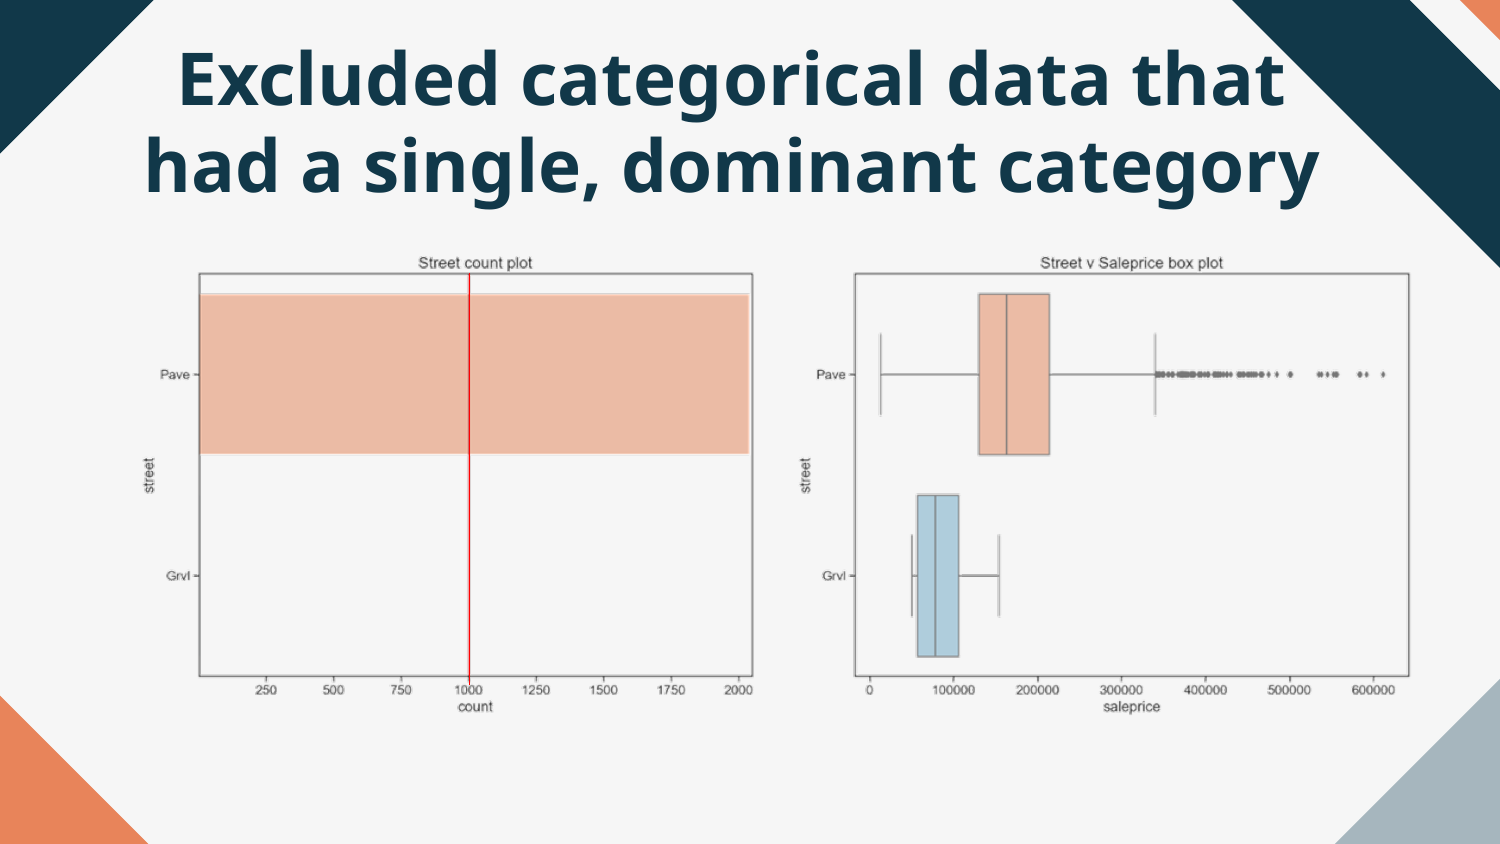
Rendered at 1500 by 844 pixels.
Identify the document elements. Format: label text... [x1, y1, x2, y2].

title Excluded categorical data that had a single, dominant category [100, 72, 1364, 167]
picture [108, 245, 1415, 721]
